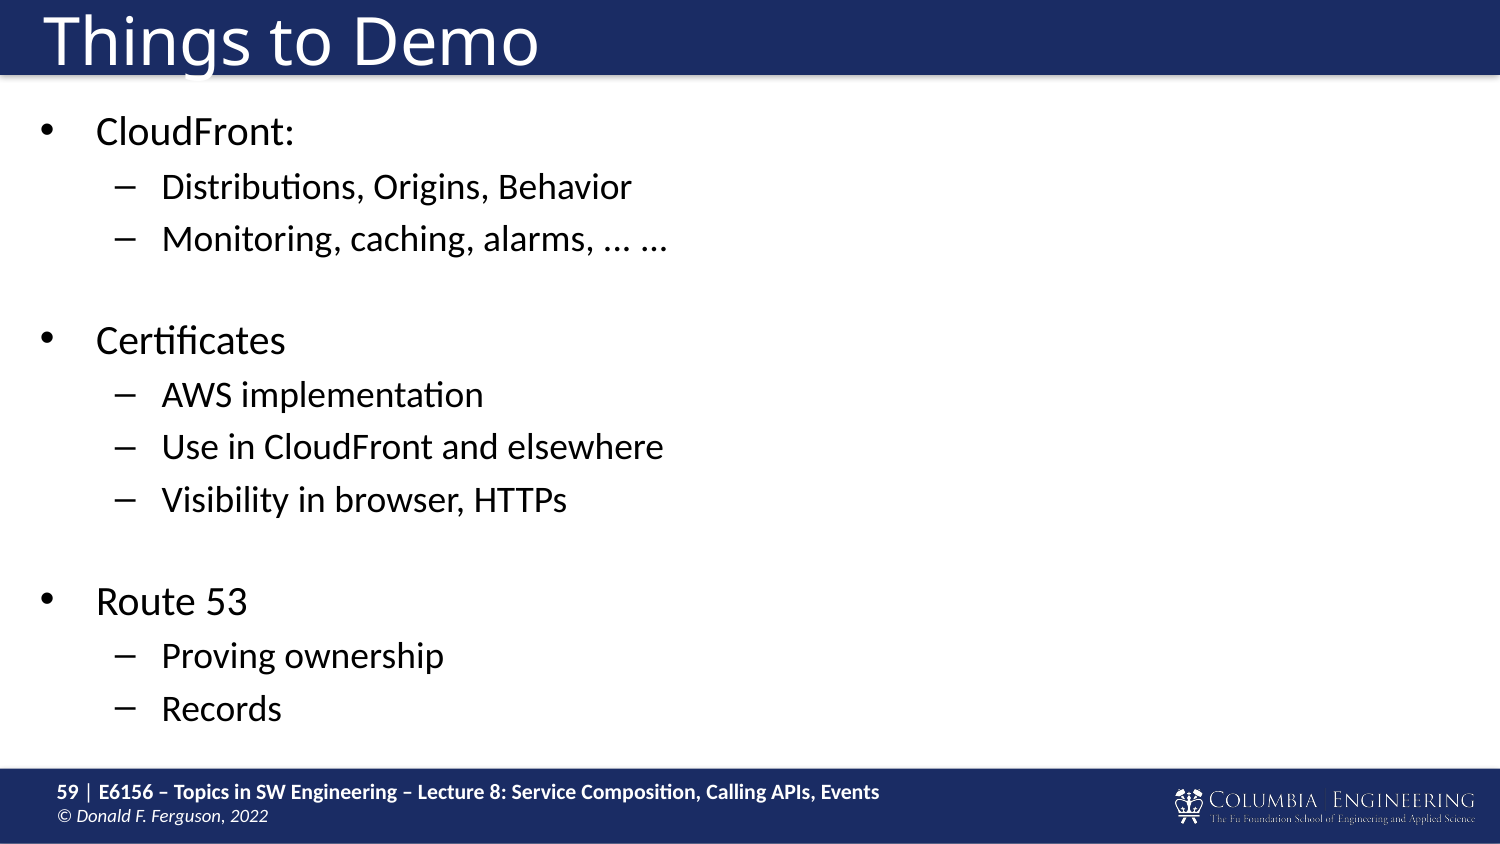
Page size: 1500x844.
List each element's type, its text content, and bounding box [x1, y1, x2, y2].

title Things to Demo [28, 0, 1450, 73]
list CloudFront: Distributions, Origins, Behavior Monitoring, caching, alarms, ... ... Certificates AWS implementation Use in CloudFront and elsewhere Visibility in browser, HTTPs Route 53 Proving ownership Records [24, 96, 1475, 760]
